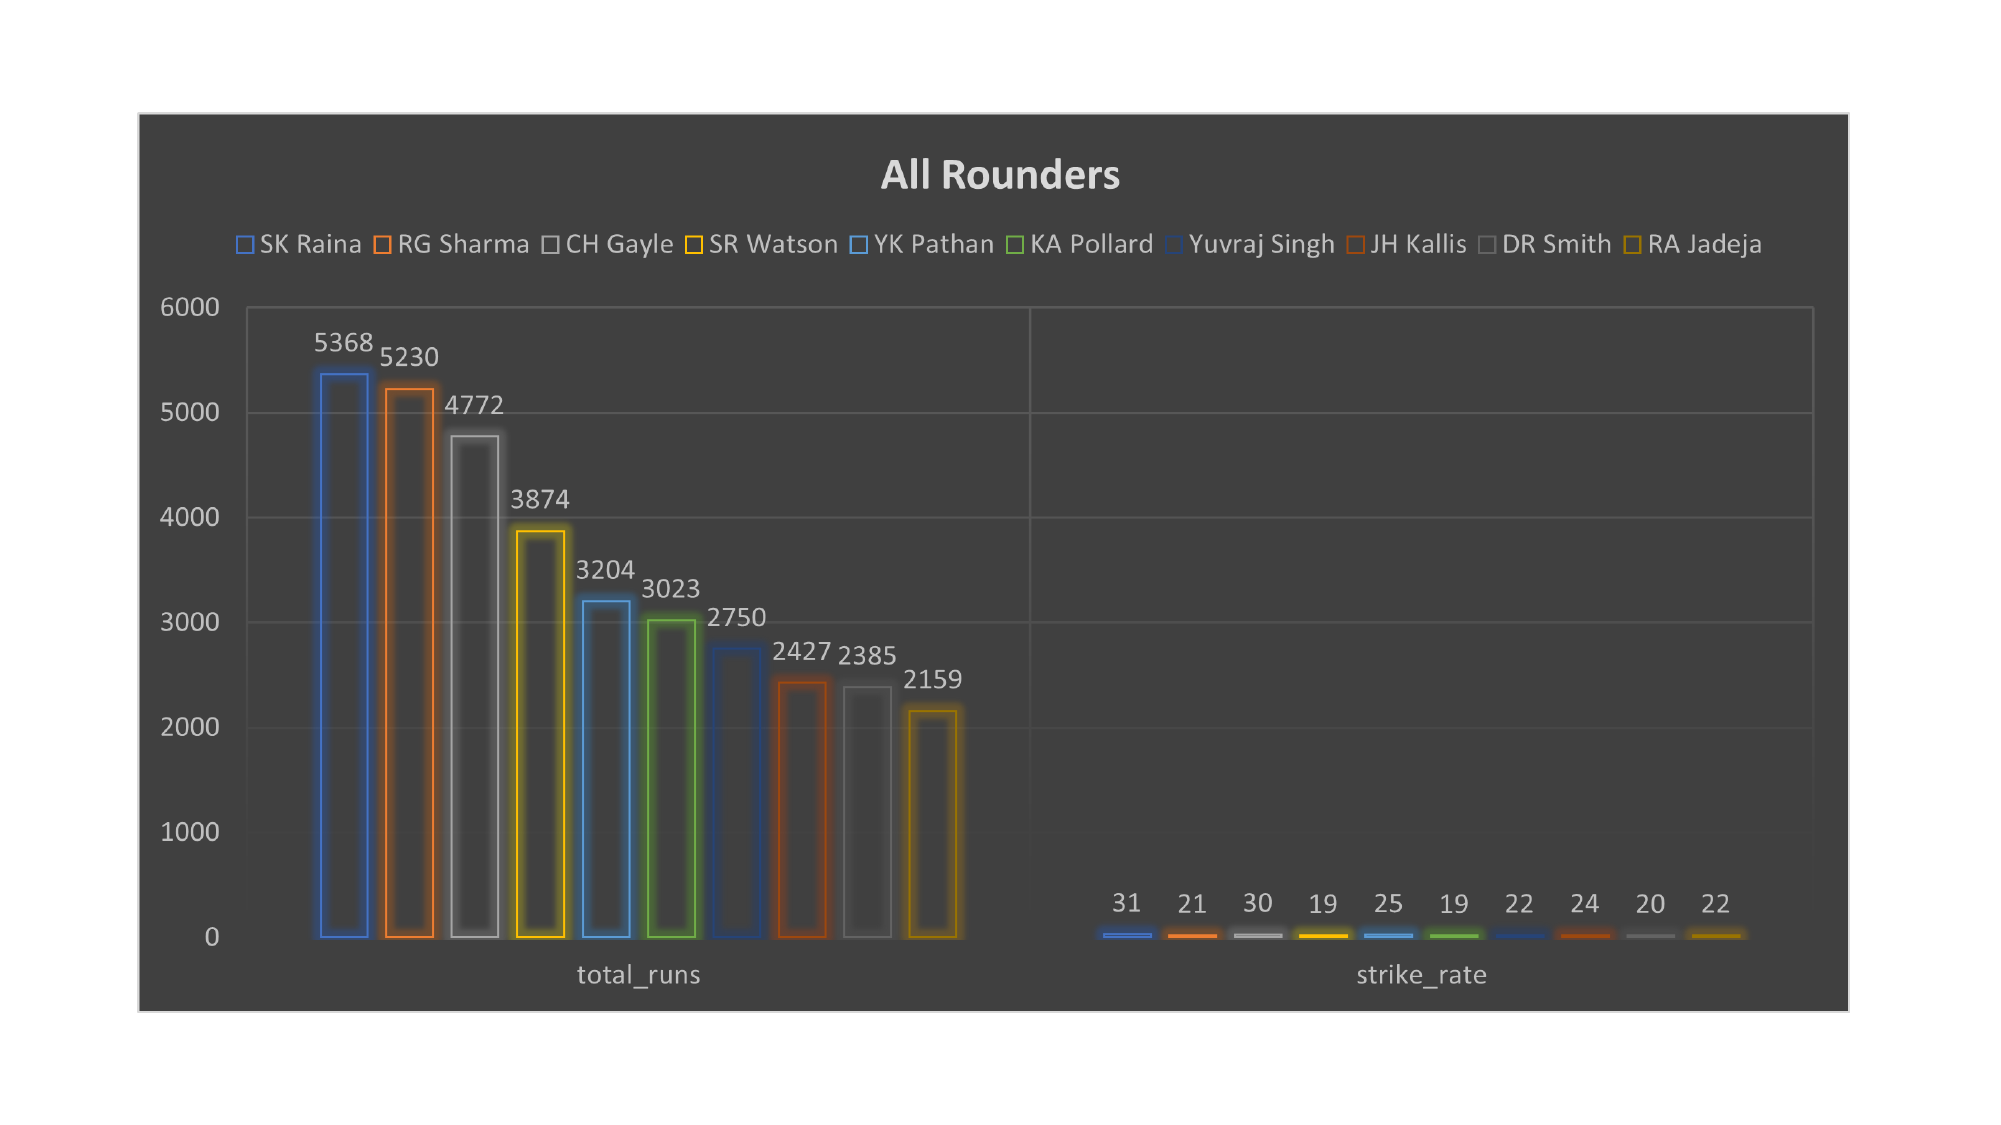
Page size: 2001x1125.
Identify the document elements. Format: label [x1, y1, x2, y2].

picture [137, 112, 1851, 1013]
